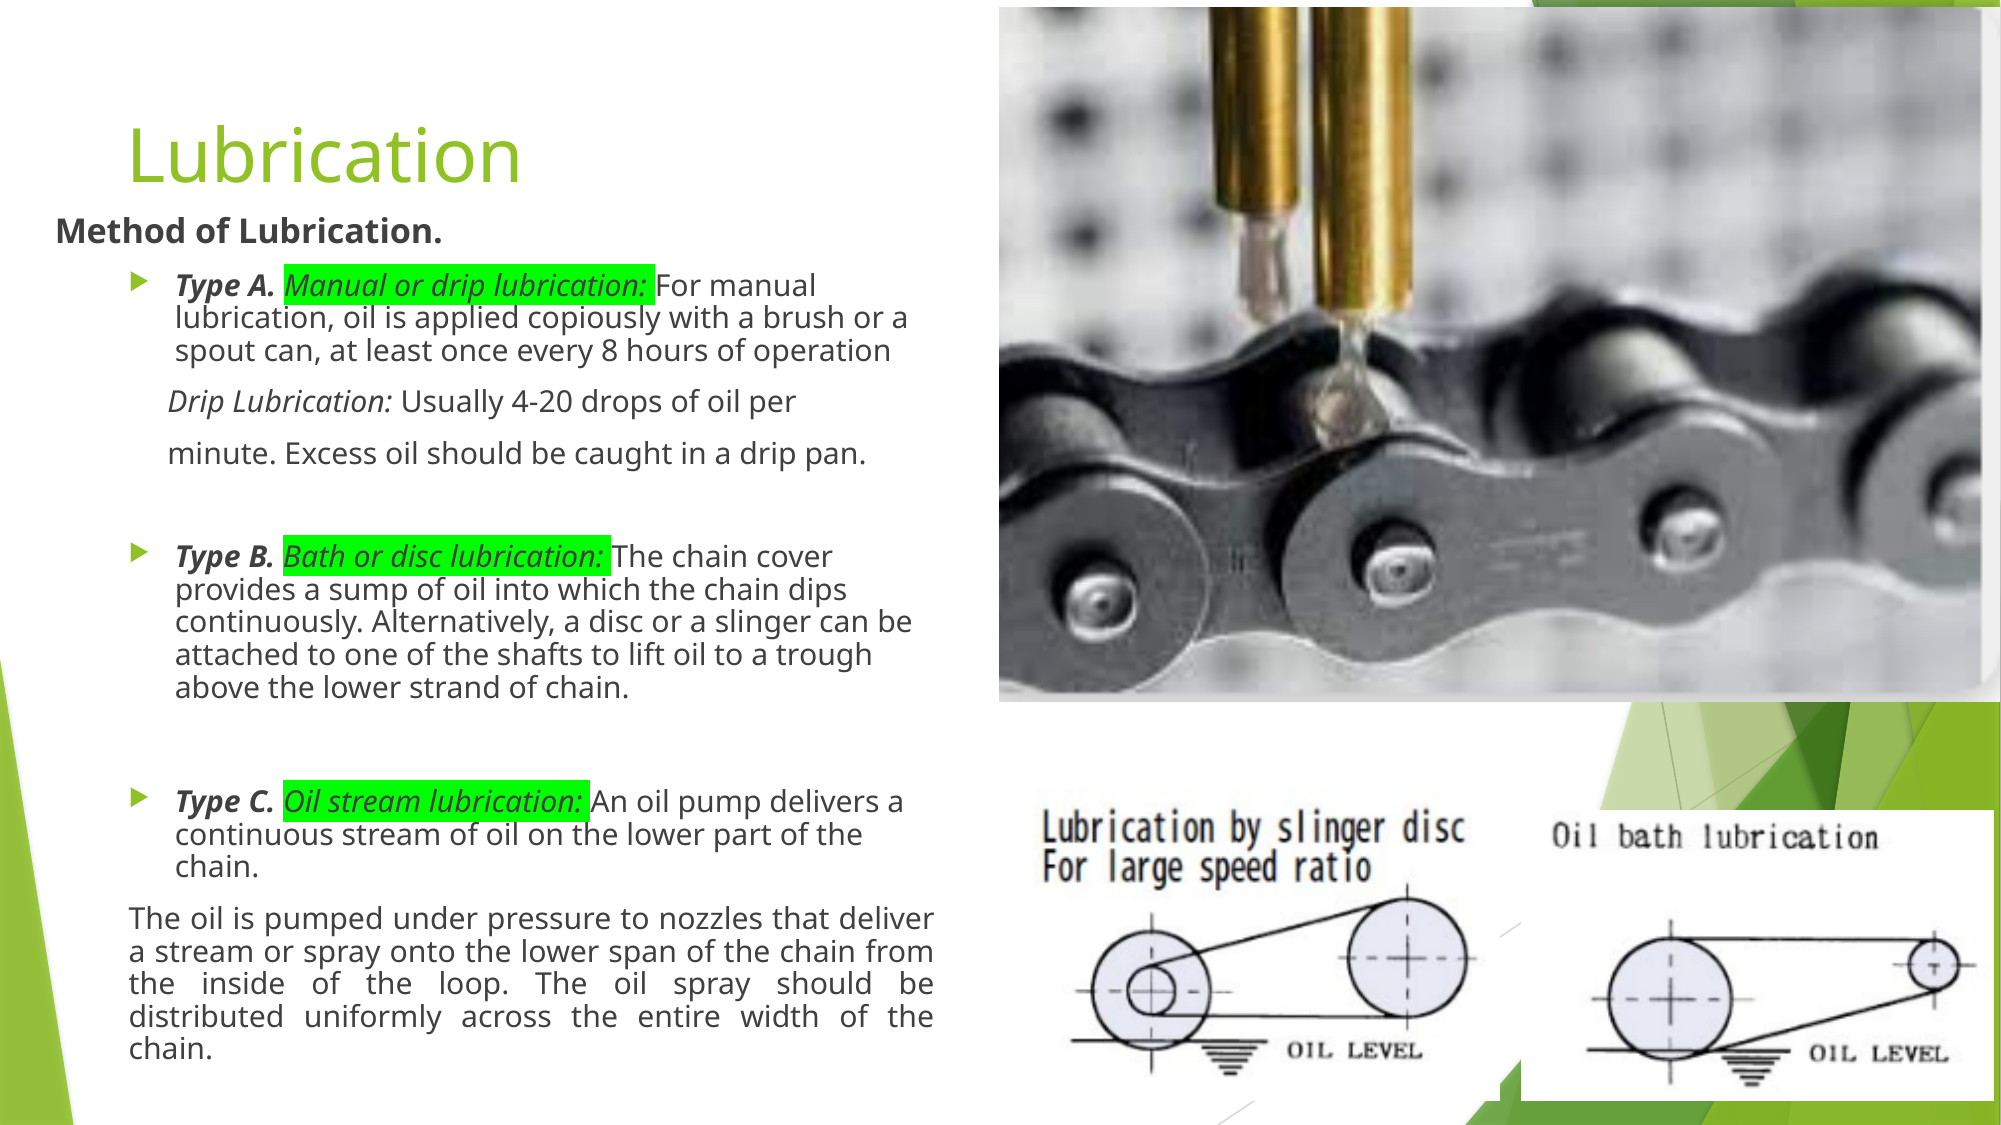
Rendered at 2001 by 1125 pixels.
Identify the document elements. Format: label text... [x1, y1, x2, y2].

list Method of Lubrication. Type A. Manual or drip lubrication: For manual lubrication, oil is applied copiously with a brush or a spout can, at least once every 8 hours of operation Drip Lubrication: Usually 4-20 drops of oil per minute. Excess oil should be caught in a drip pan. Type B. Bath or disc lubrication: The chain cover provides a sump of oil into which the chain dips continuously. Alternatively, a disc or a slinger can be attached to one of the shafts to lift oil to a trough above the lower strand of chain. Type C. Oil stream lubrication: An oil pump delivers a continuous stream of oil on the lower part of the chain. The oil is pumped under pressure to nozzles that deliver a stream or spray onto the lower span of the chain from the inside of the loop. The oil spray should be distributed uniformly across the entire width of the chain. [39, 206, 950, 1079]
picture [984, 741, 1501, 1102]
title Lubrication [111, 99, 994, 317]
picture [999, 6, 2000, 703]
picture [1520, 810, 1994, 1102]
